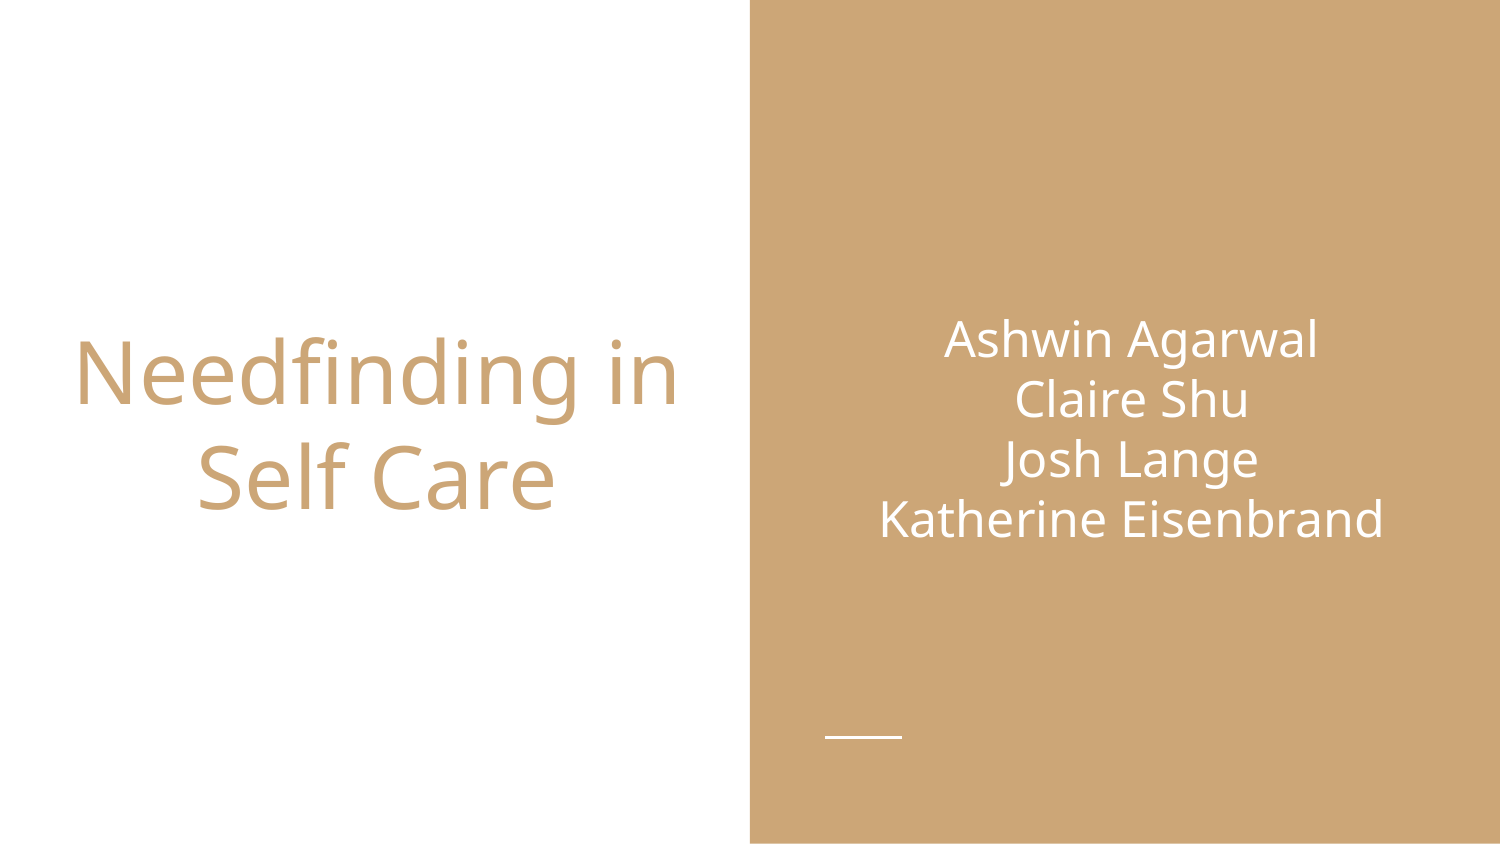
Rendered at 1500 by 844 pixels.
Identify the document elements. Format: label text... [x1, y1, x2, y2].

subtitle Ashwin Agarwal Claire Shu Josh Lange Katherine Eisenbrand [800, 292, 1465, 551]
title Needfinding in Self Care [45, 301, 709, 542]
